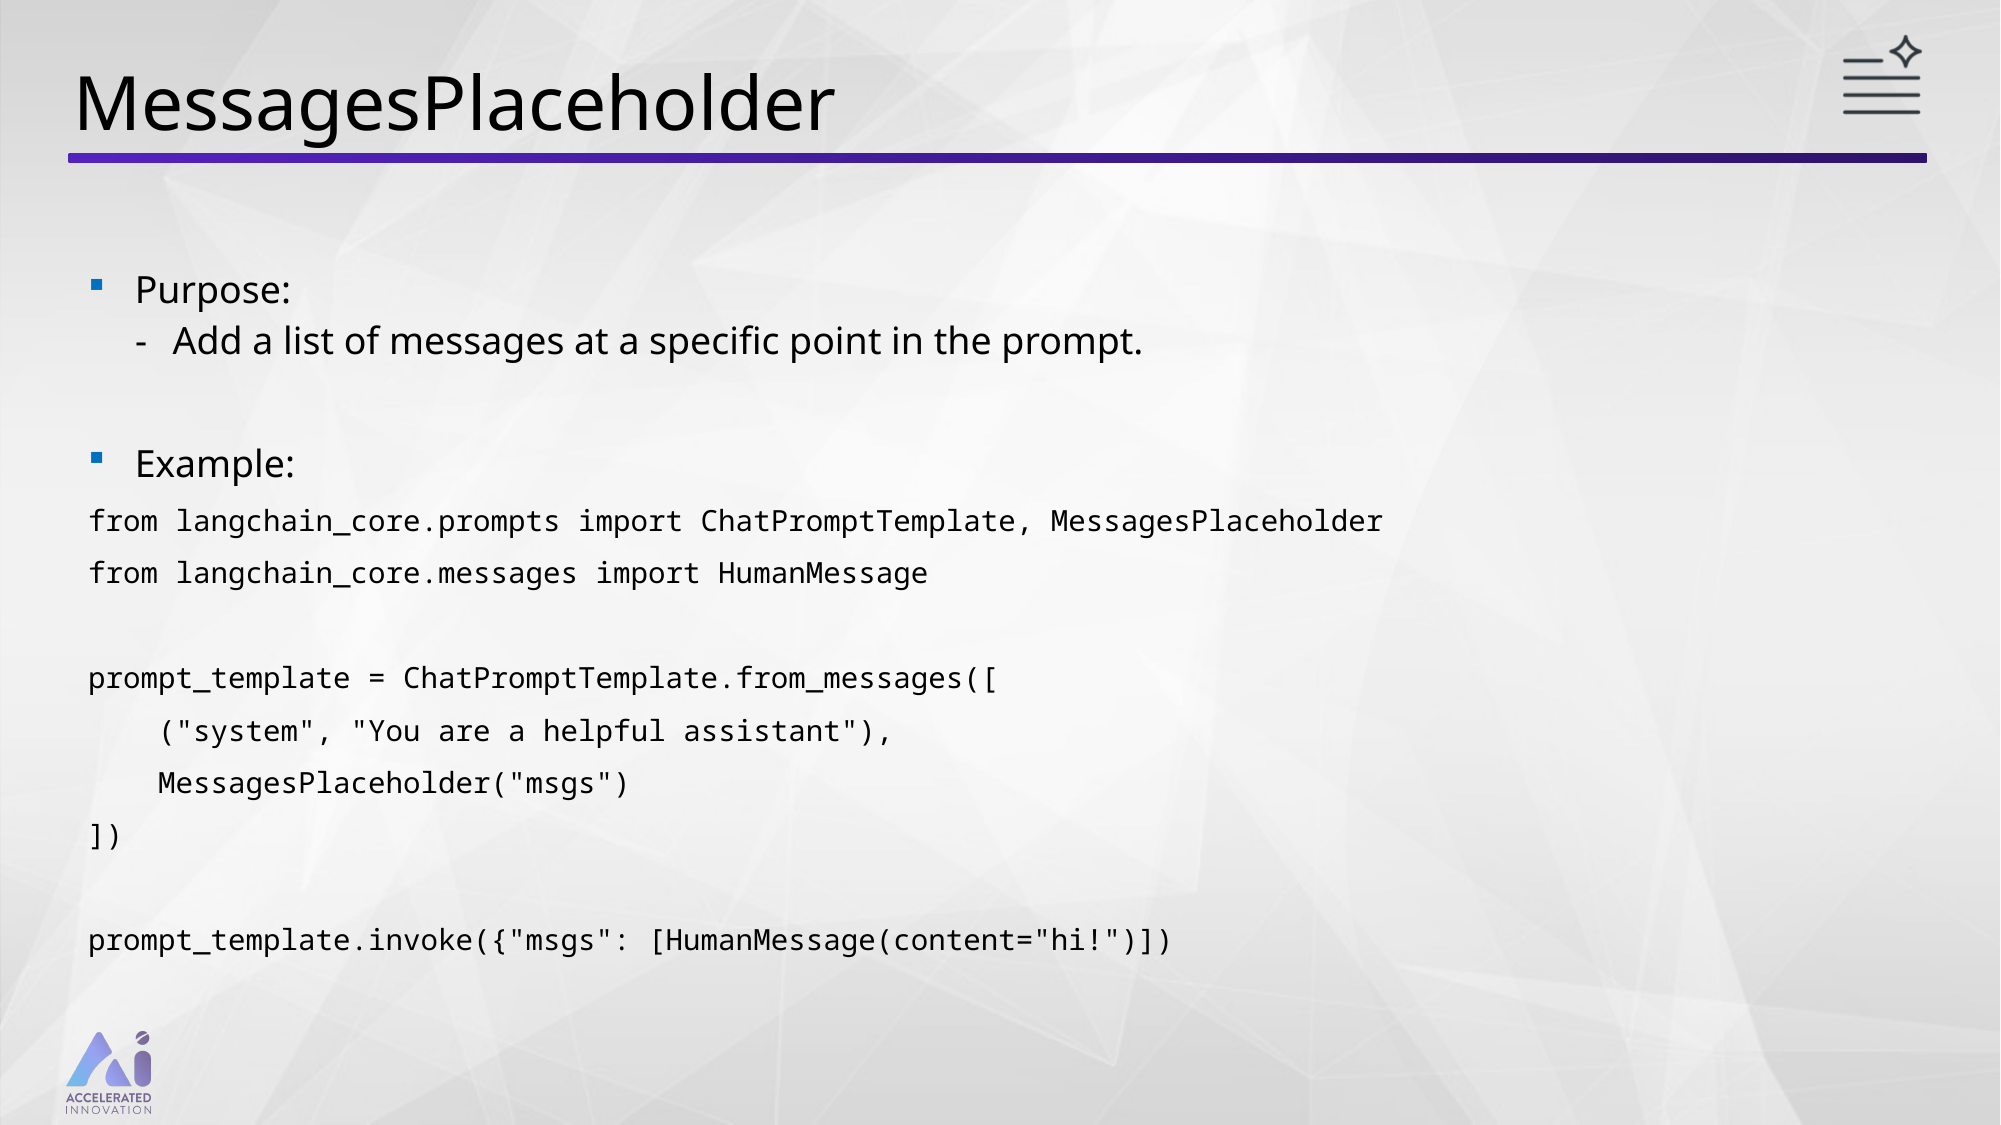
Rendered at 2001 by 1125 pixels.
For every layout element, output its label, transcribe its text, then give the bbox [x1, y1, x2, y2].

list Purpose: Add a list of messages at a specific point in the prompt. Example: from langchain_core.prompts import ChatPromptTemplate, MessagesPlaceholder from langchain_core.messages import HumanMessage prompt_template = ChatPromptTemplate.from_messages([ ("system", "You are a helpful assistant"), MessagesPlaceholder("msgs") ]) prompt_template.invoke({"msgs": [HumanMessage(content="hi!")]) [73, 193, 1925, 1014]
picture [0, 0, 2001, 1125]
title MessagesPlaceholder [73, 32, 1925, 154]
